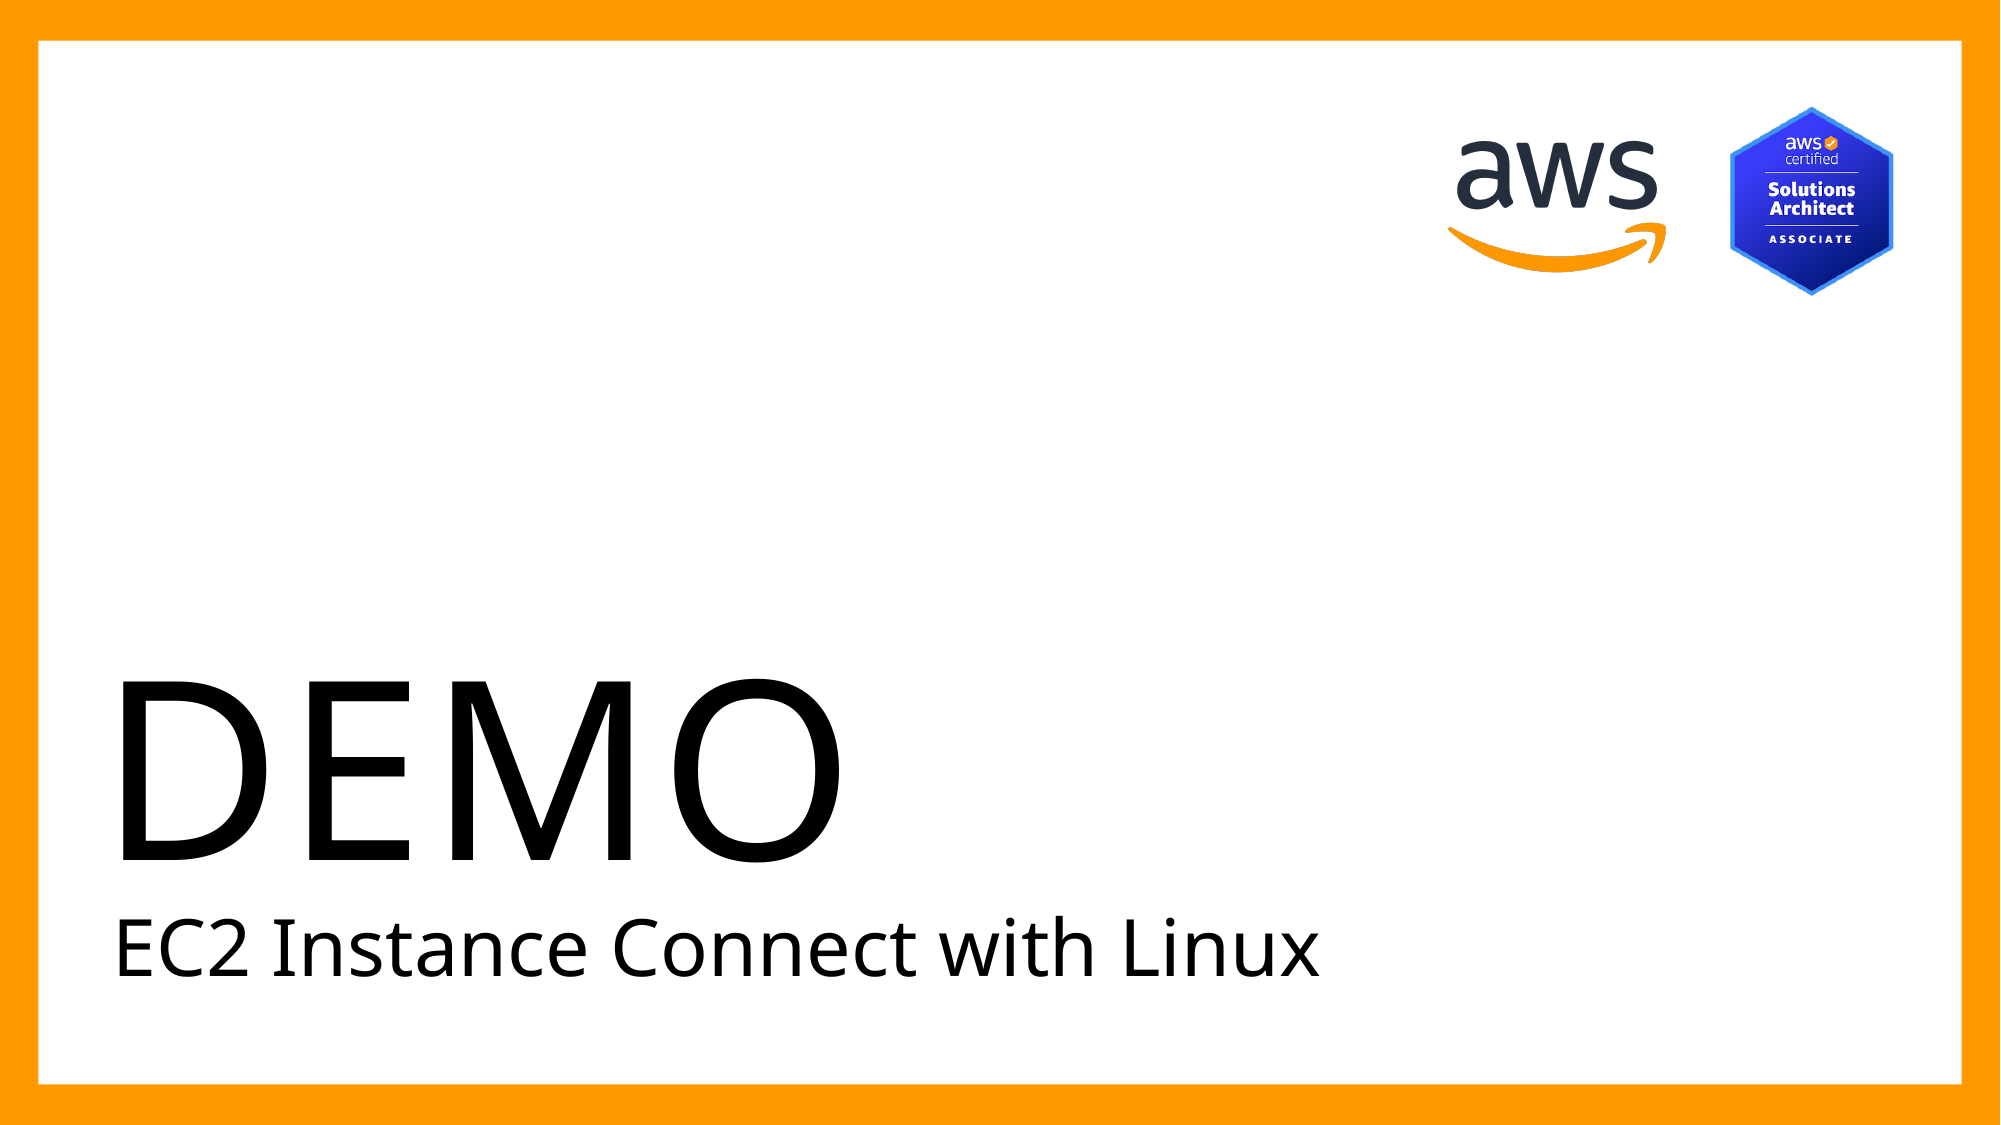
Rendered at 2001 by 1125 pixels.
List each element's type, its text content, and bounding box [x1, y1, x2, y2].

text_box DEMO [84, 640, 1962, 919]
picture [1720, 104, 1908, 298]
picture [1447, 140, 1667, 273]
text_box EC2 Instance Connect with Linux [97, 858, 2000, 1031]
text_box [37, 39, 1963, 1085]
